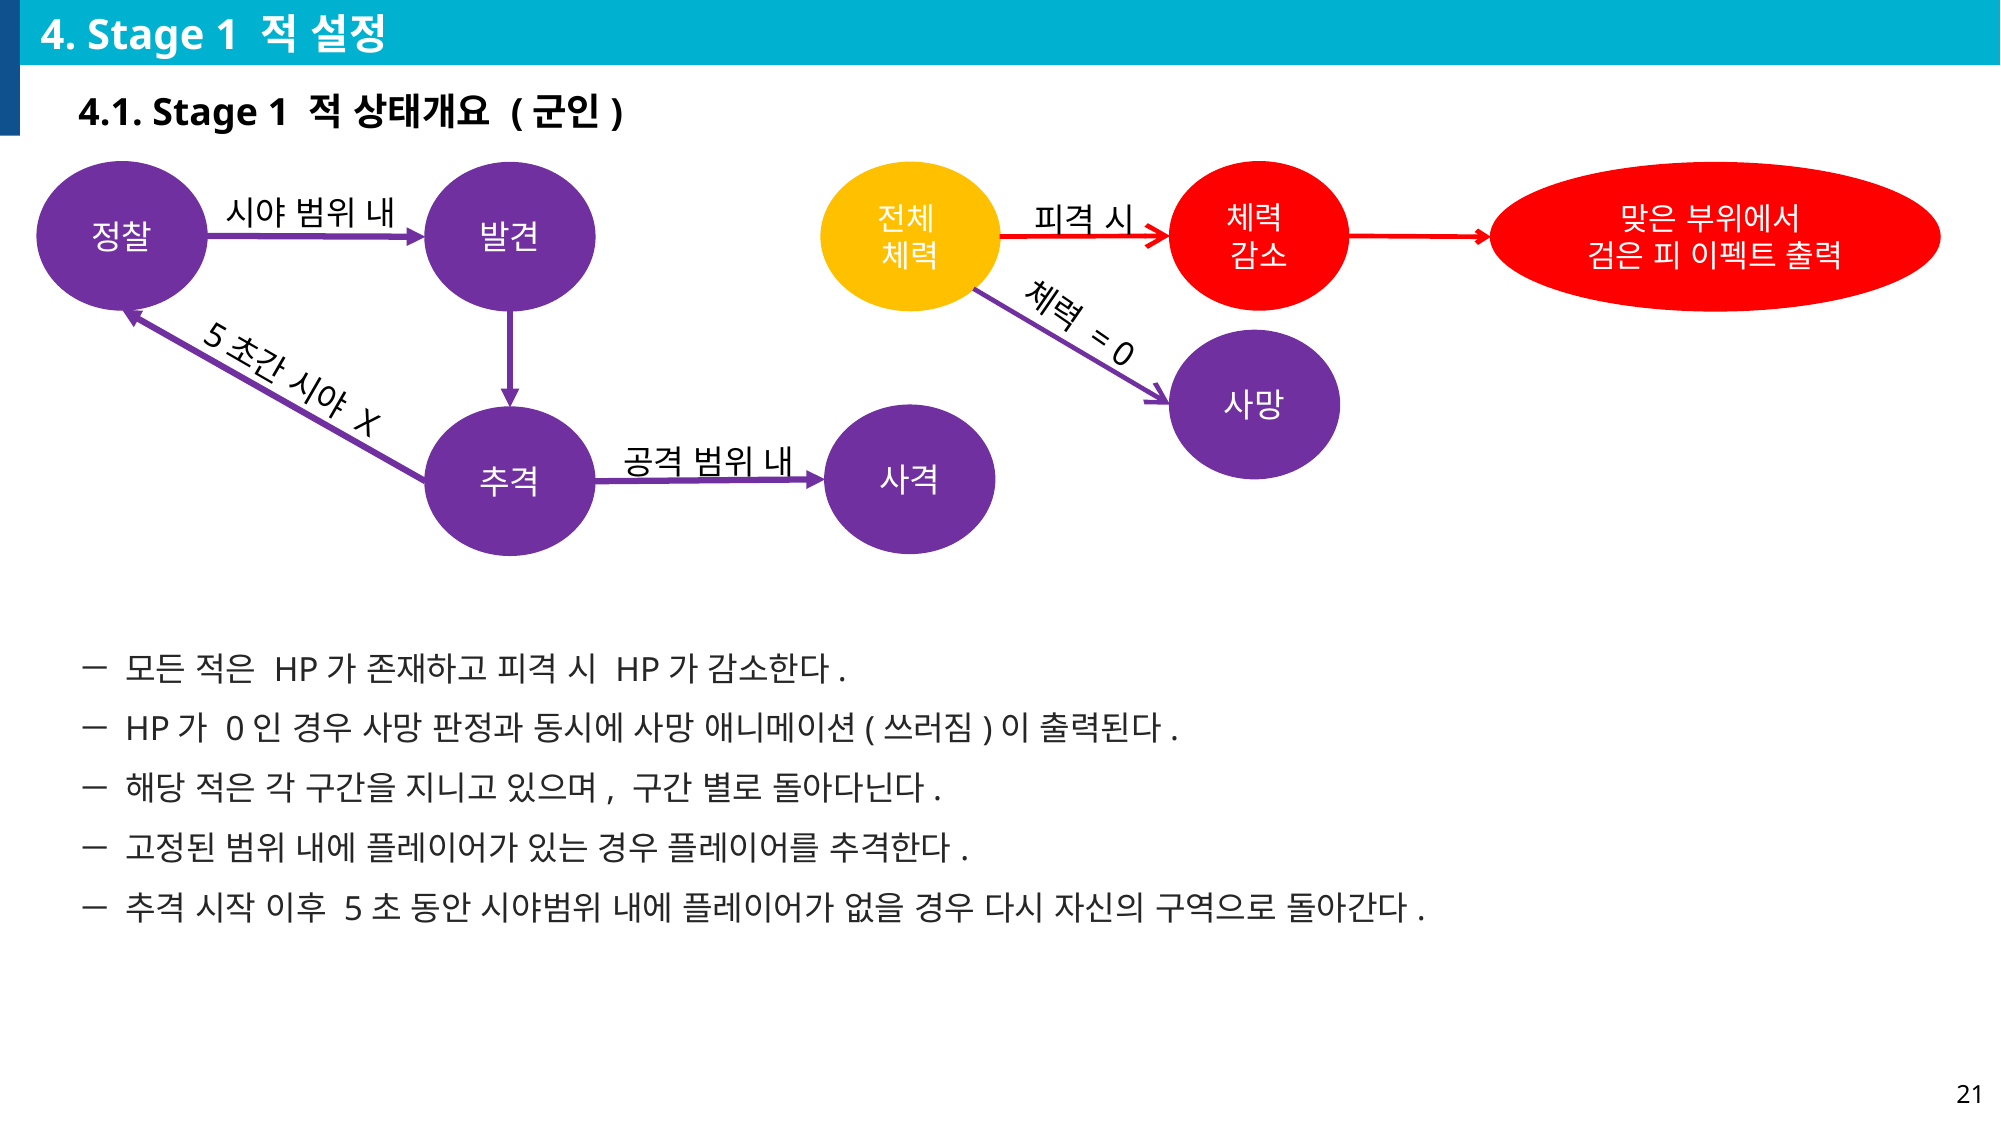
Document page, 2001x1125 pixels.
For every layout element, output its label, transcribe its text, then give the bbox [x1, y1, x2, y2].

text_box 모든 적은 HP가 존재하고 피격 시 HP가 감소한다. HP가 0인 경우 사망 판정과 동시에 사망 애니메이션(쓰러짐)이 출력된다. 해당 적은 각 구간을 지니고 있으며, 구간 별로 돌아다닌다. 고정된 범위 내에 플레이어가 있는 경우 플레이어를 추격한다. 추격 시작 이후 5초 동안 시야범위 내에 플레이어가 없을 경우 다시 자신의 구역으로 돌아간다. [63, 620, 1926, 935]
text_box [37, 162, 995, 555]
text_box 4. Stage 1 적 설정 [19, 0, 2000, 66]
text_box [0, 0, 21, 137]
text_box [995, 162, 1940, 479]
text_box 4.1. Stage 1 적 상태개요 (군인) [63, 80, 676, 140]
slide_number 21 [1936, 1065, 2000, 1125]
